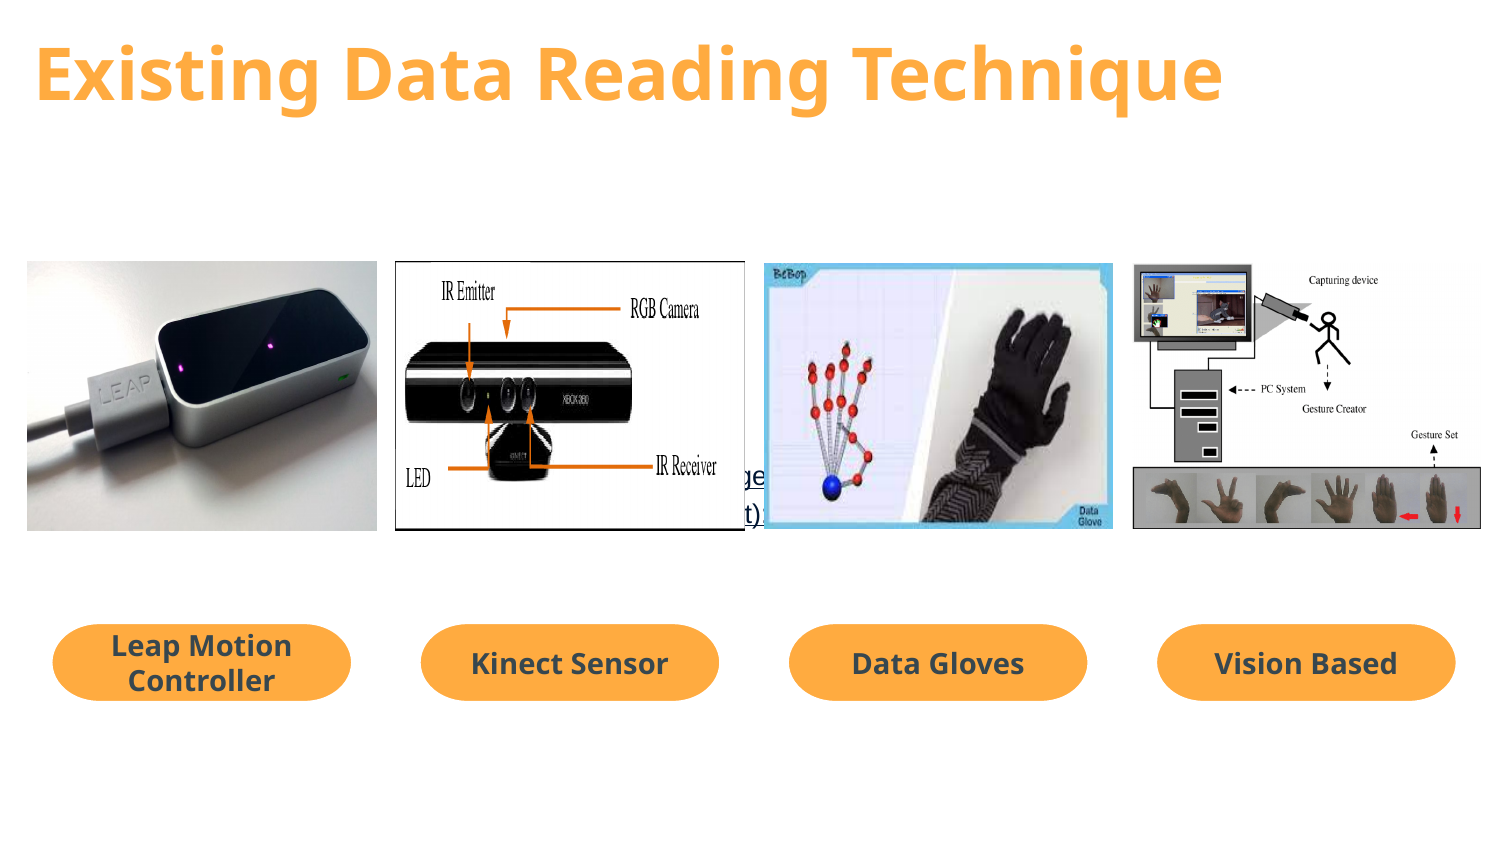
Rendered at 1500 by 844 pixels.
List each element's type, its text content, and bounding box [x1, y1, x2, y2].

picture [27, 261, 377, 531]
picture [763, 263, 1113, 529]
text_box Data Gloves [786, 621, 1090, 704]
text_box Kinect Sensor [418, 621, 722, 704]
text_box Leap Motion Controller [50, 621, 354, 704]
text_box American Sign Language (87 thousand image dataset): [448, 438, 942, 544]
text_box Vision Based [1154, 621, 1459, 704]
picture [395, 261, 745, 531]
text_box Existing Data Reading Technique [18, 24, 1416, 119]
picture [1131, 262, 1481, 529]
